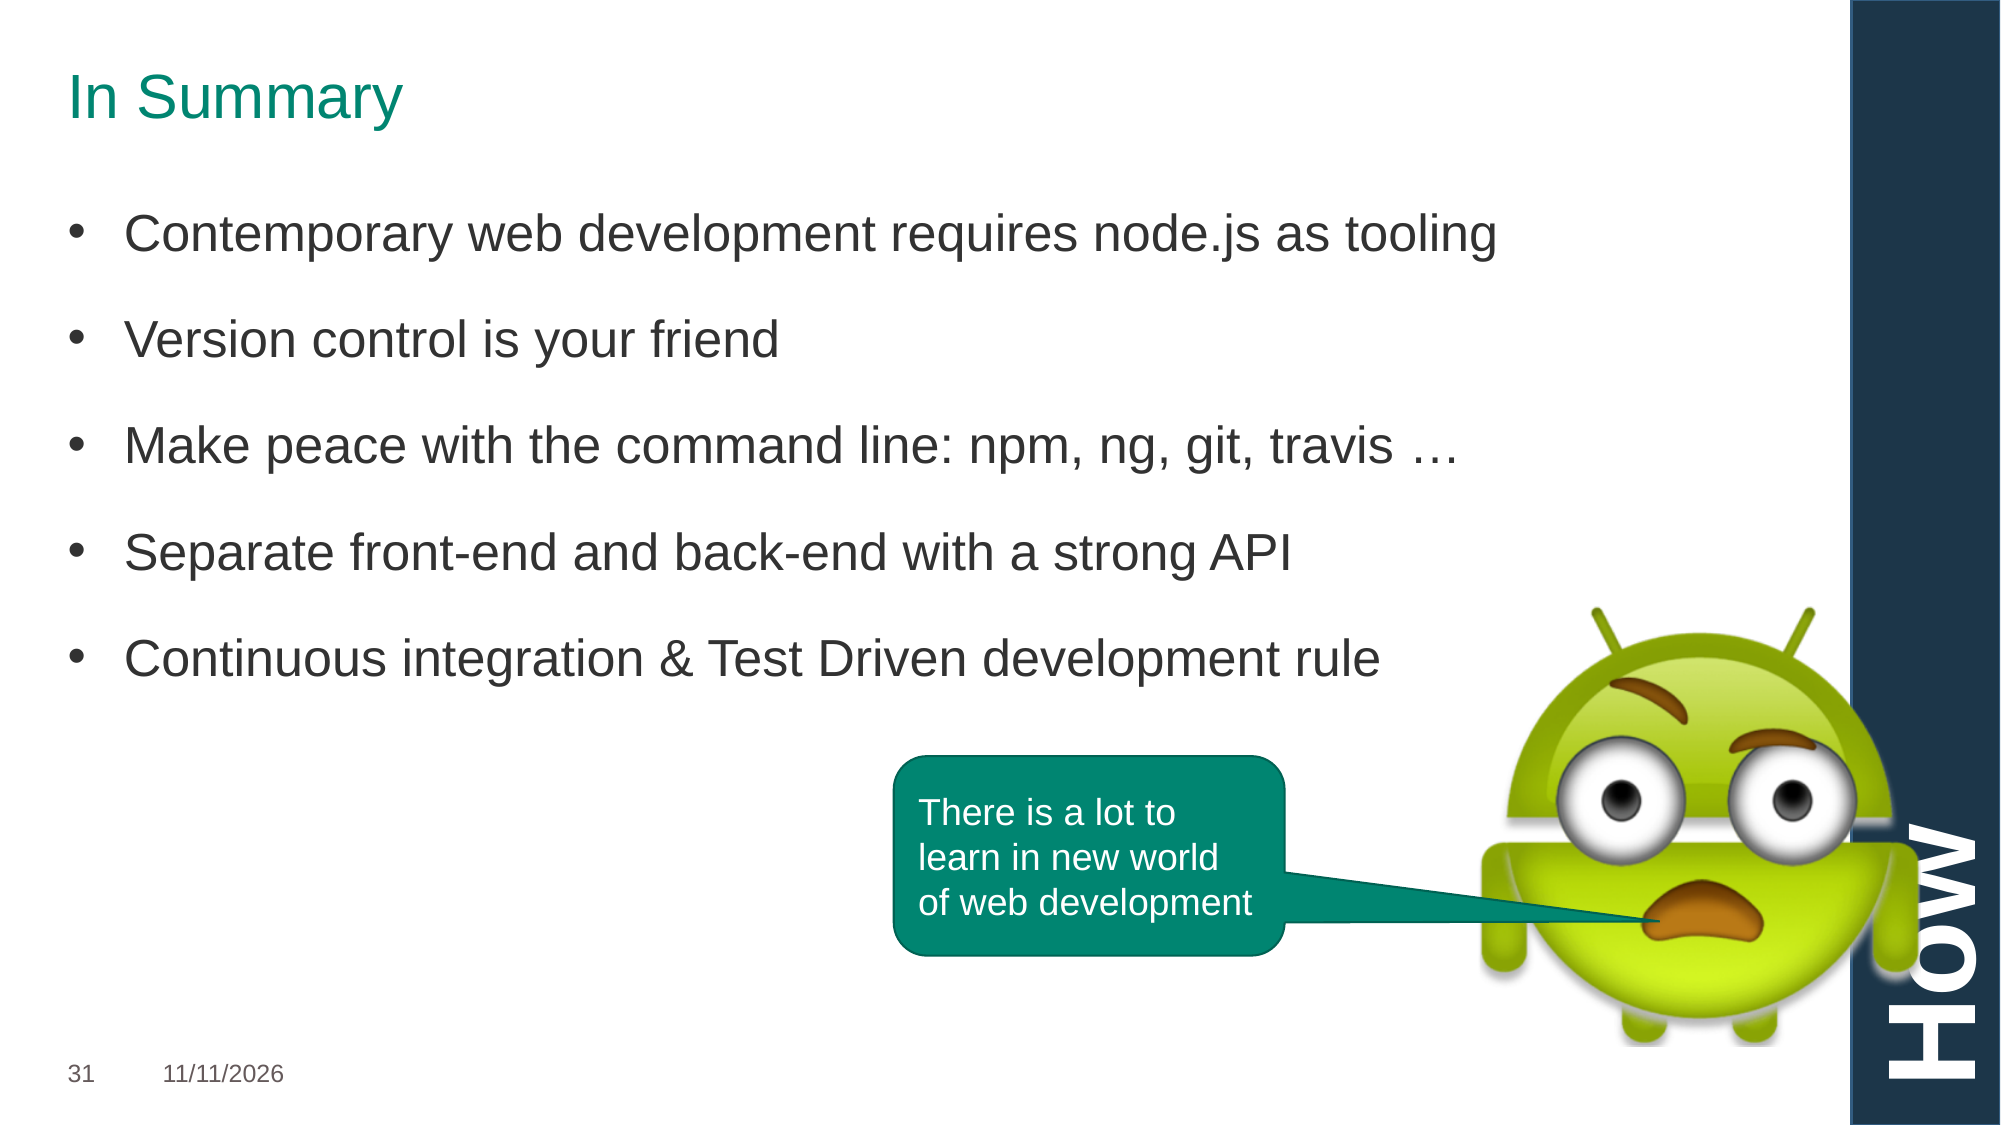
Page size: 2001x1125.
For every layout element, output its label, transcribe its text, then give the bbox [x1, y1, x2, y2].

text_box There is a lot to learn in new world of web development [892, 755, 1399, 957]
list In Summary [52, 56, 1578, 143]
picture [1399, 508, 2000, 1125]
list Contemporary web development requires node.js as tooling Version control is your friend Make peace with the command line: npm, ng, git, travis … Separate front-end and back-end with a strong API Continuous integration & Test Driven development rule [52, 197, 1578, 988]
slide_number 31 [52, 1042, 147, 1103]
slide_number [147, 1042, 598, 1103]
